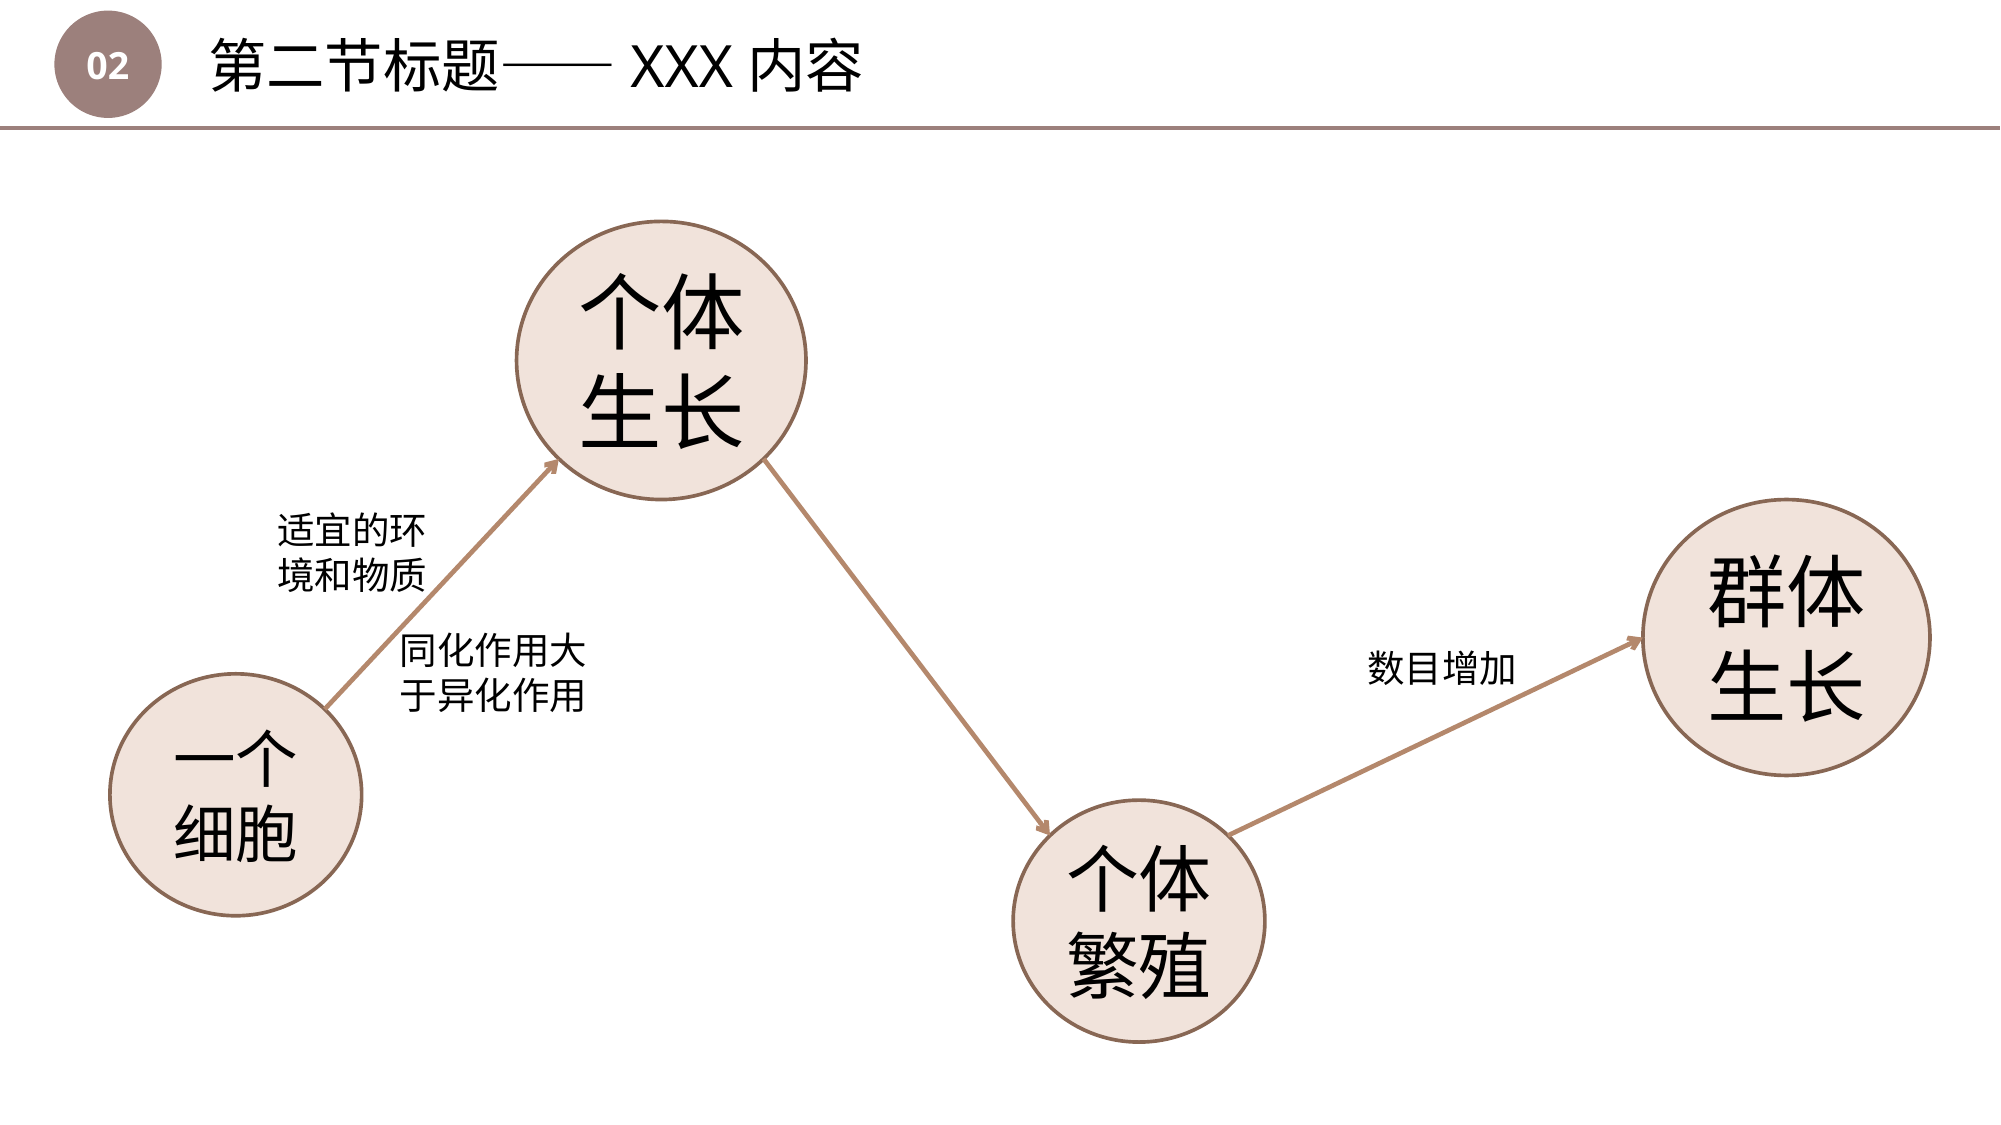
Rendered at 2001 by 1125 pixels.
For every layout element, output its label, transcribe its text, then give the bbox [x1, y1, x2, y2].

text_box 第二节标题——XXX内容 [193, 22, 981, 107]
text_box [109, 221, 1930, 1043]
text_box 02 [53, 9, 163, 119]
